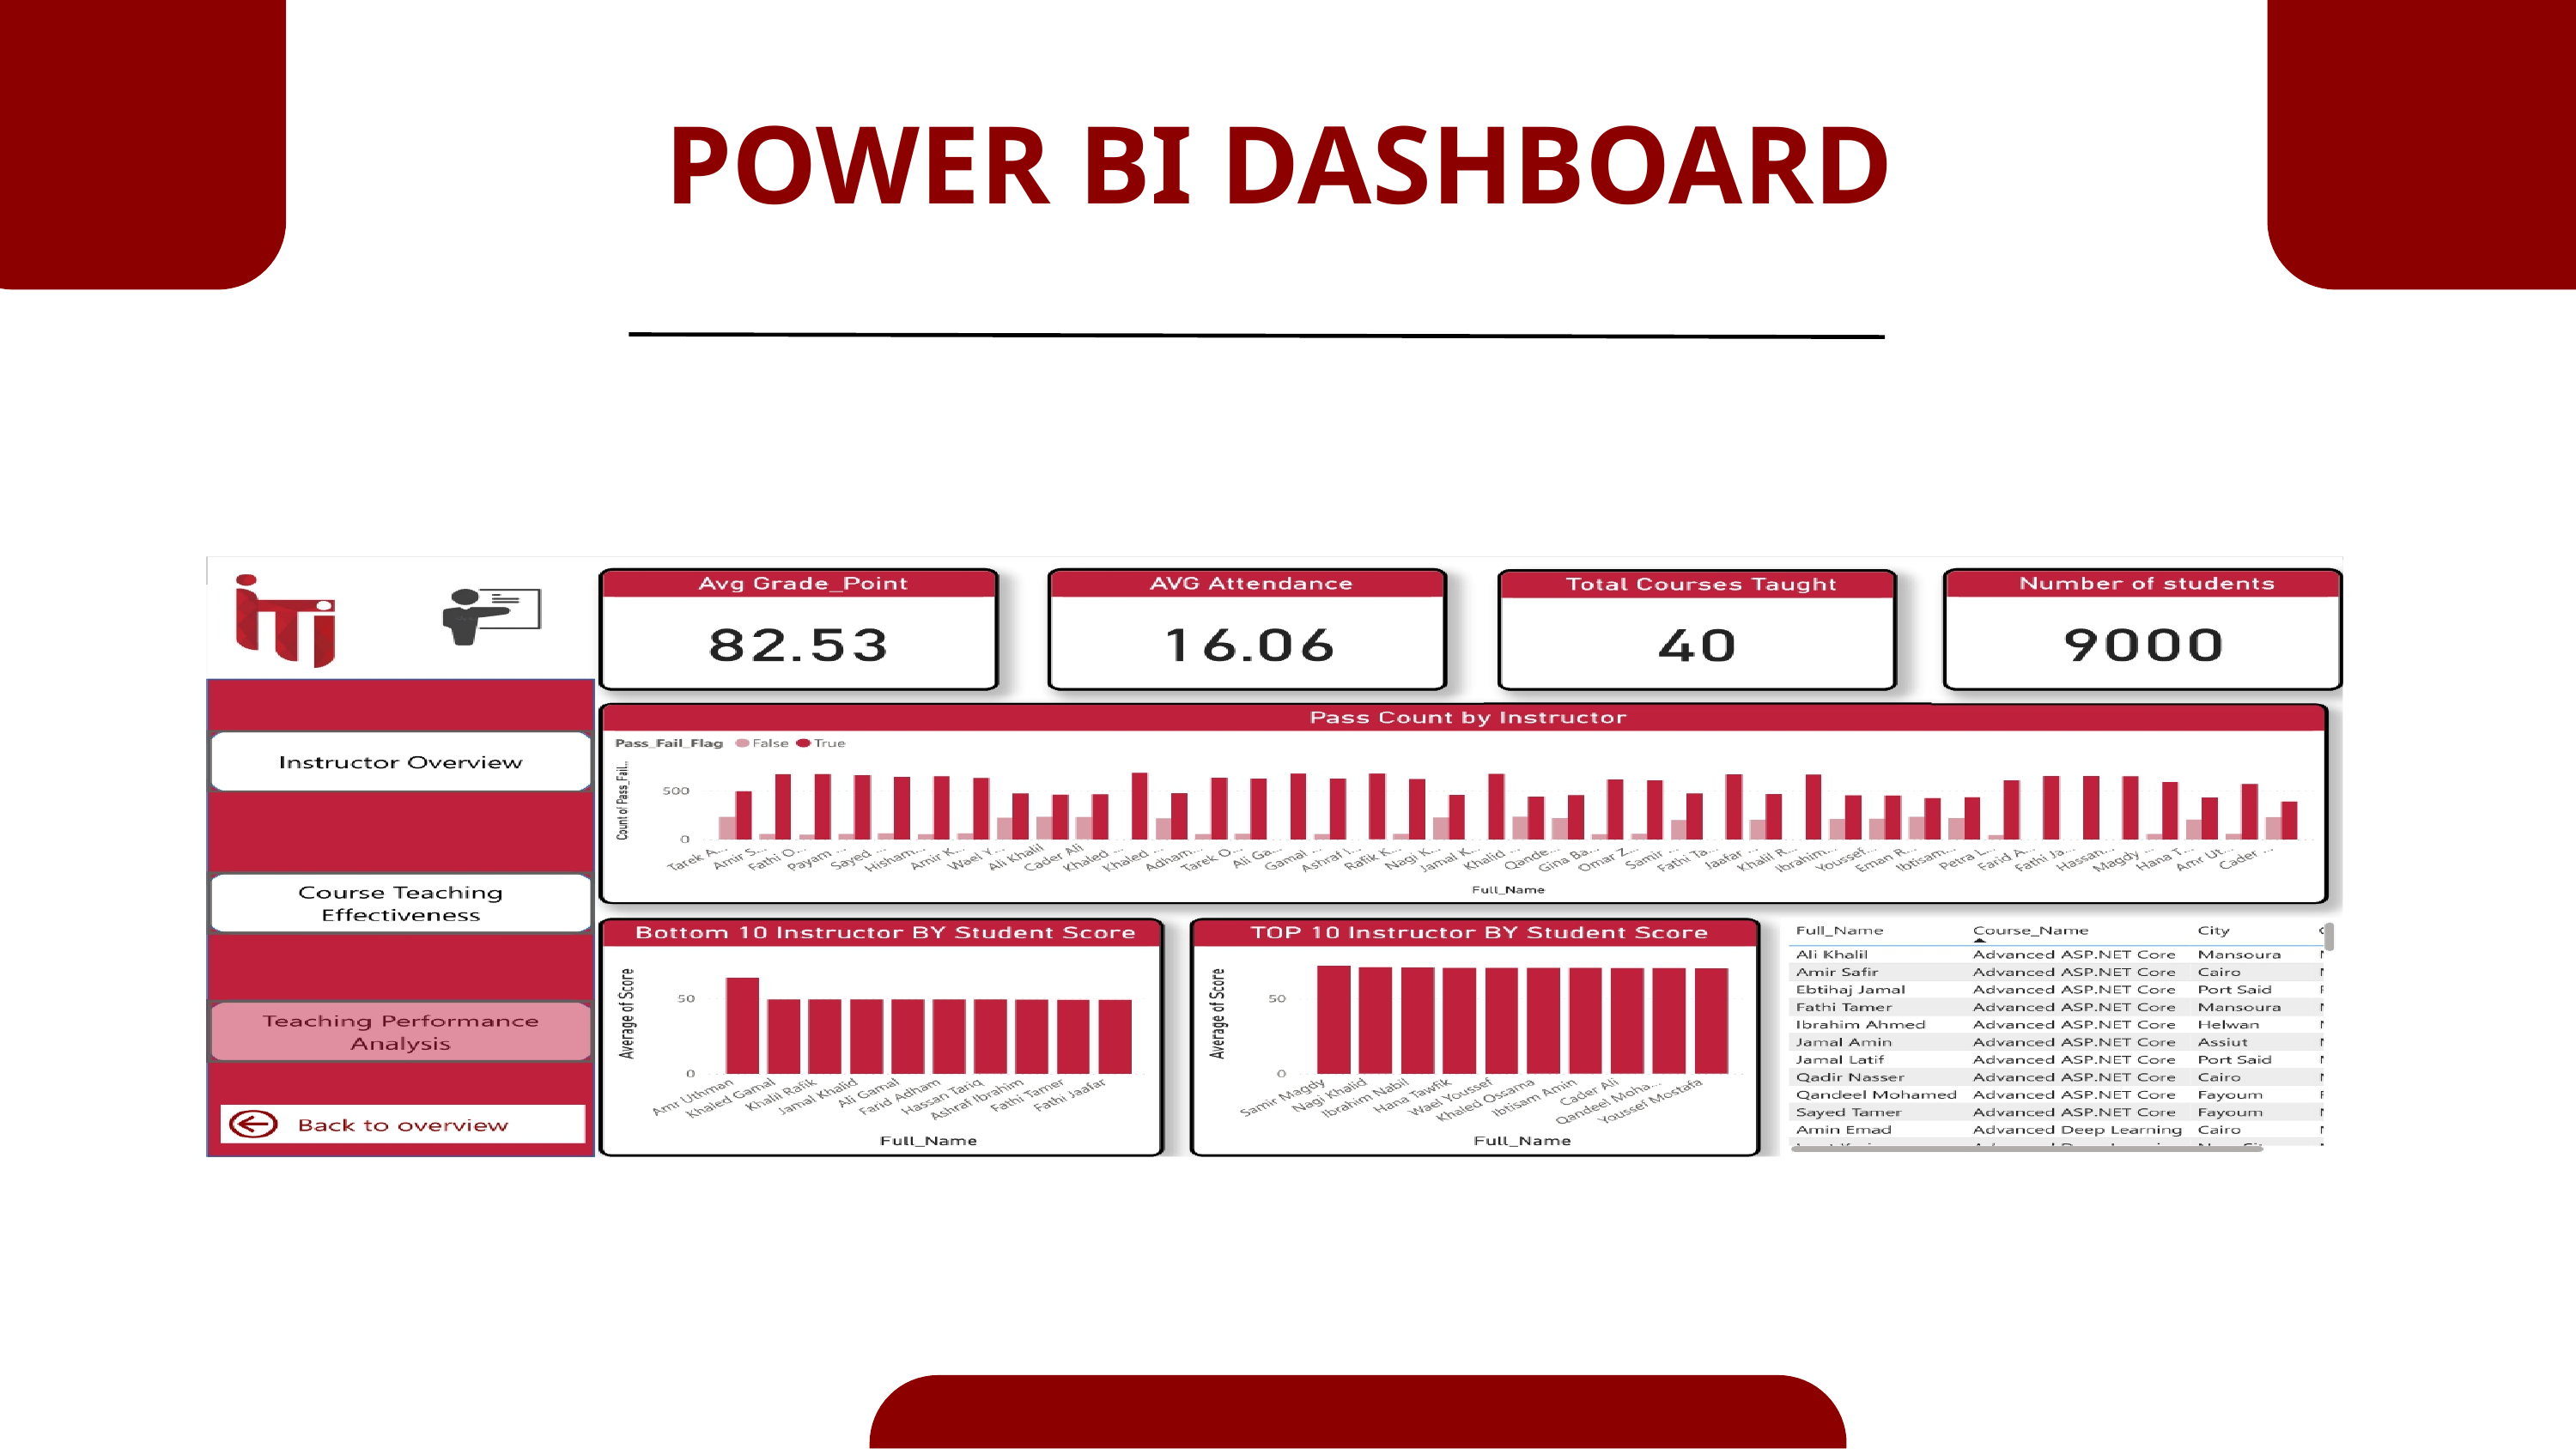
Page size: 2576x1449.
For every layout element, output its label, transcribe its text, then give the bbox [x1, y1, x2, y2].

text_box [869, 1374, 1847, 1449]
picture [173, 358, 2377, 1355]
text_box [0, 0, 287, 290]
title POWER BI DASHBOARD [73, 88, 2503, 339]
text_box [2267, 0, 2576, 290]
